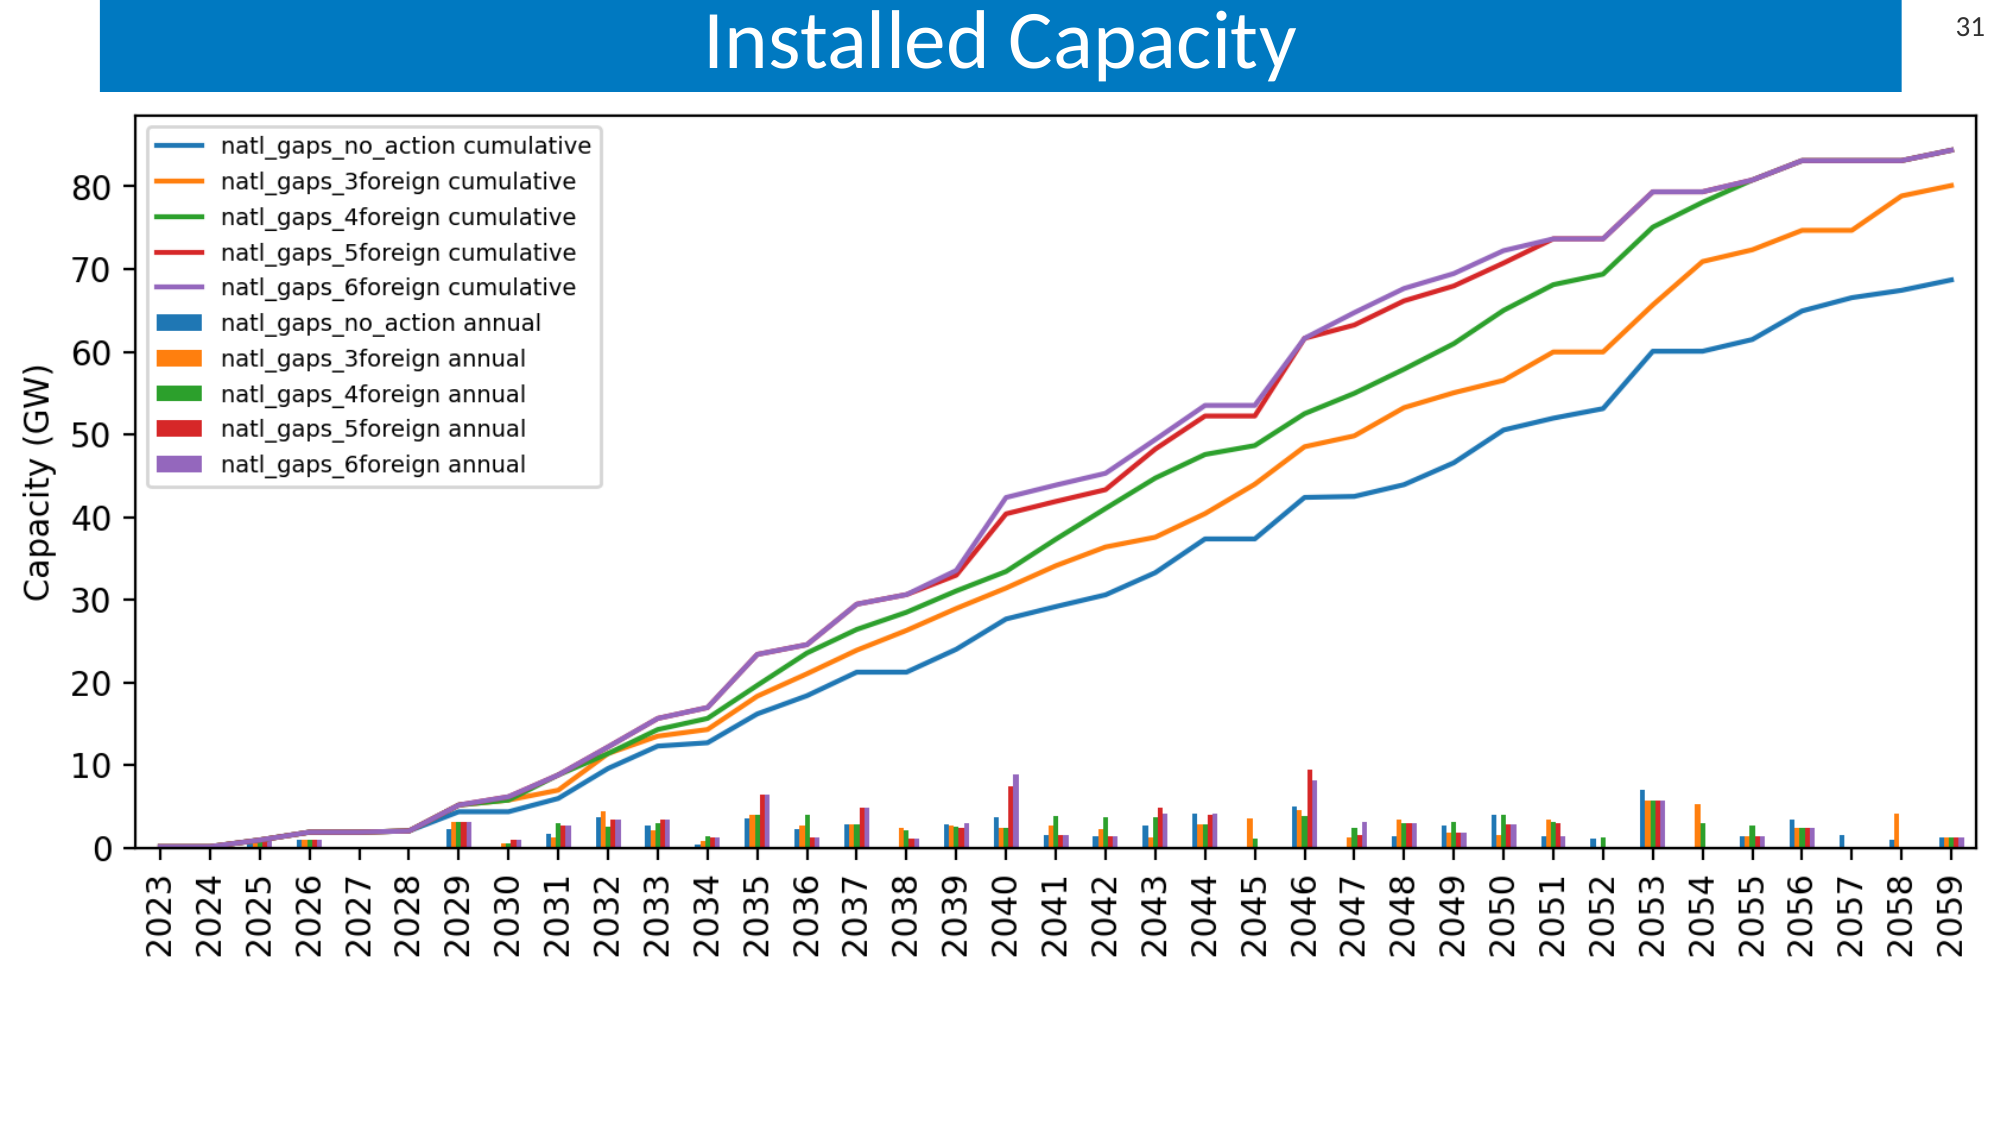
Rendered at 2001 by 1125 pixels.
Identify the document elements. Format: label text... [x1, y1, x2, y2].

title Installed Capacity [99, 0, 1902, 89]
picture [0, 92, 2000, 979]
